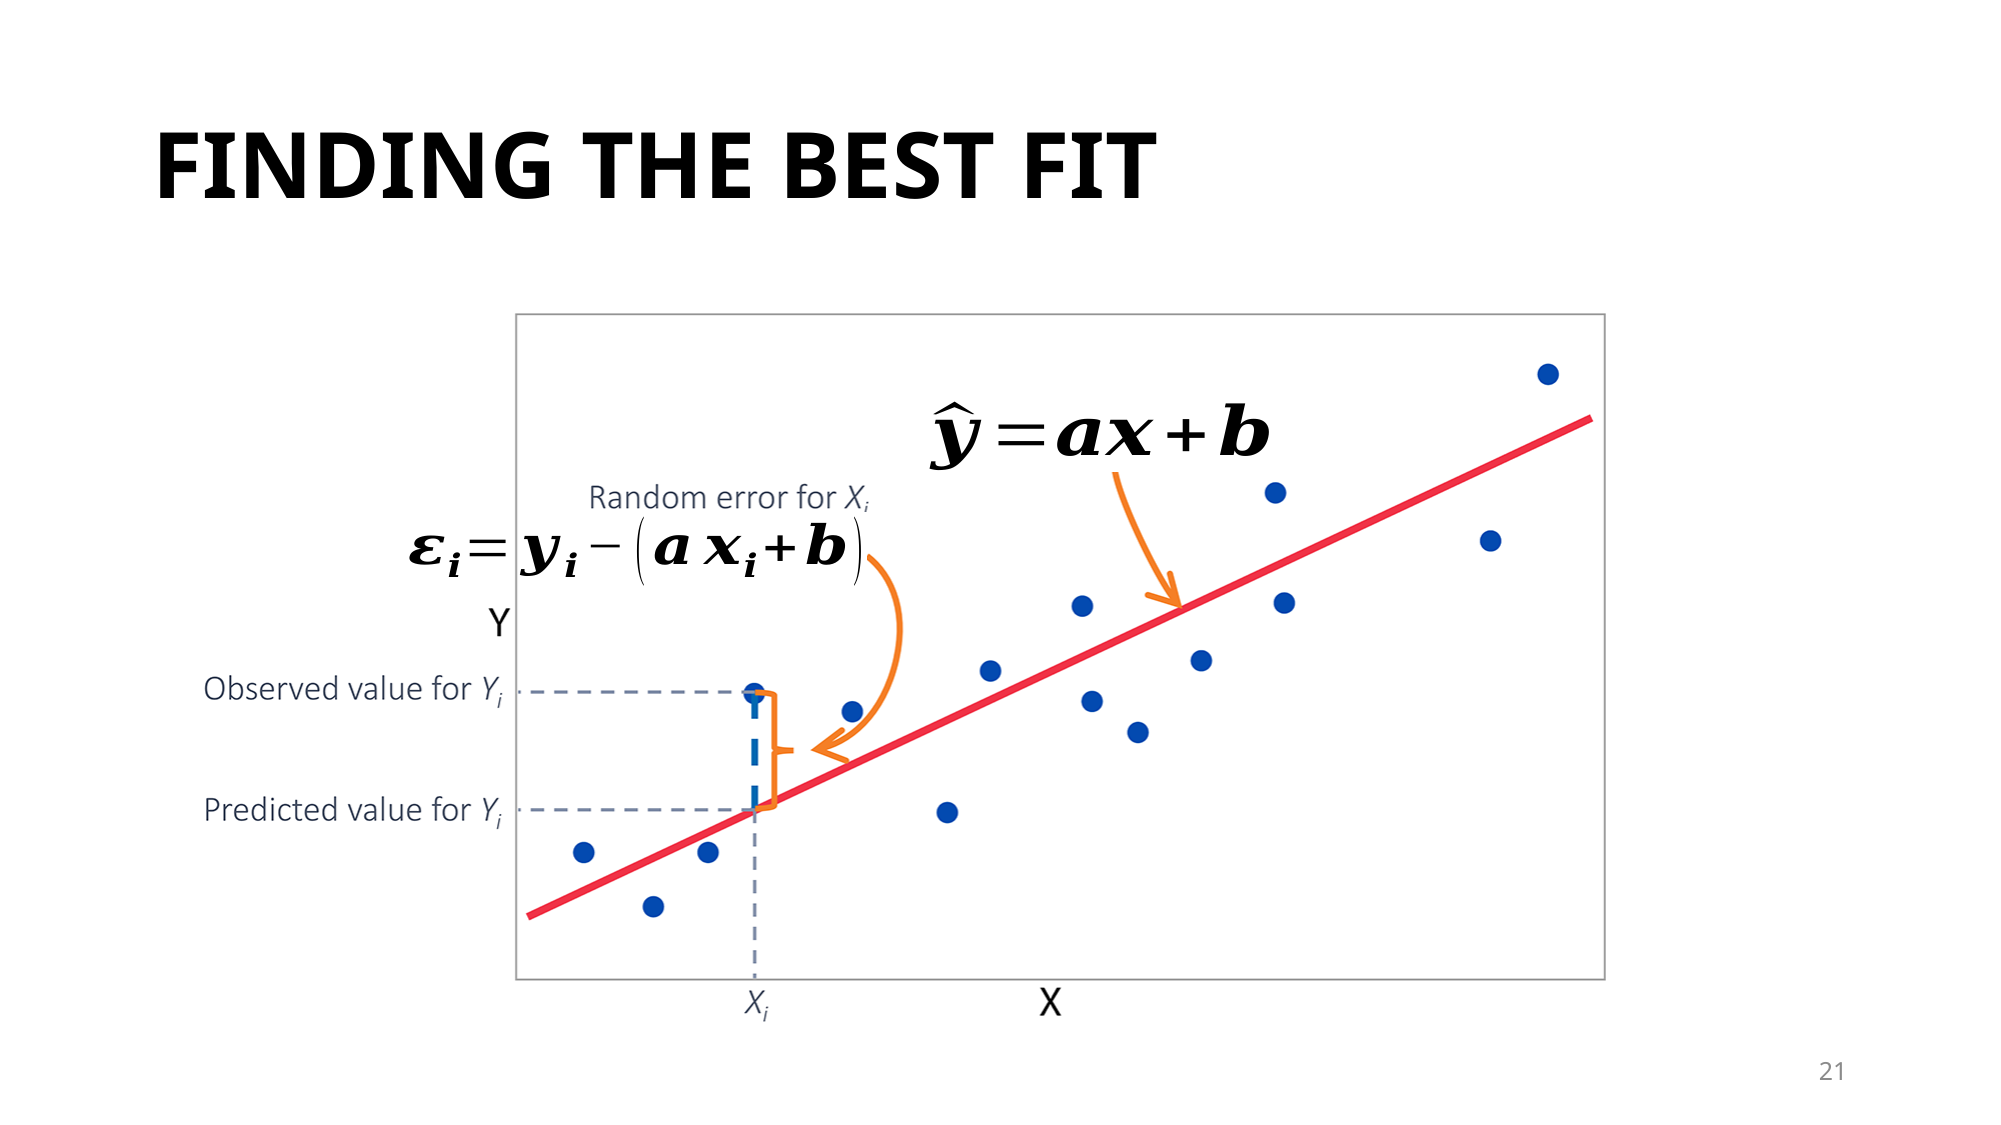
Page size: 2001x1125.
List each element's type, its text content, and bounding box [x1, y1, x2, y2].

title FINDING THE BEST FIT [137, 59, 1863, 278]
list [162, 277, 1763, 1052]
slide_number 21 [1412, 1042, 1863, 1103]
